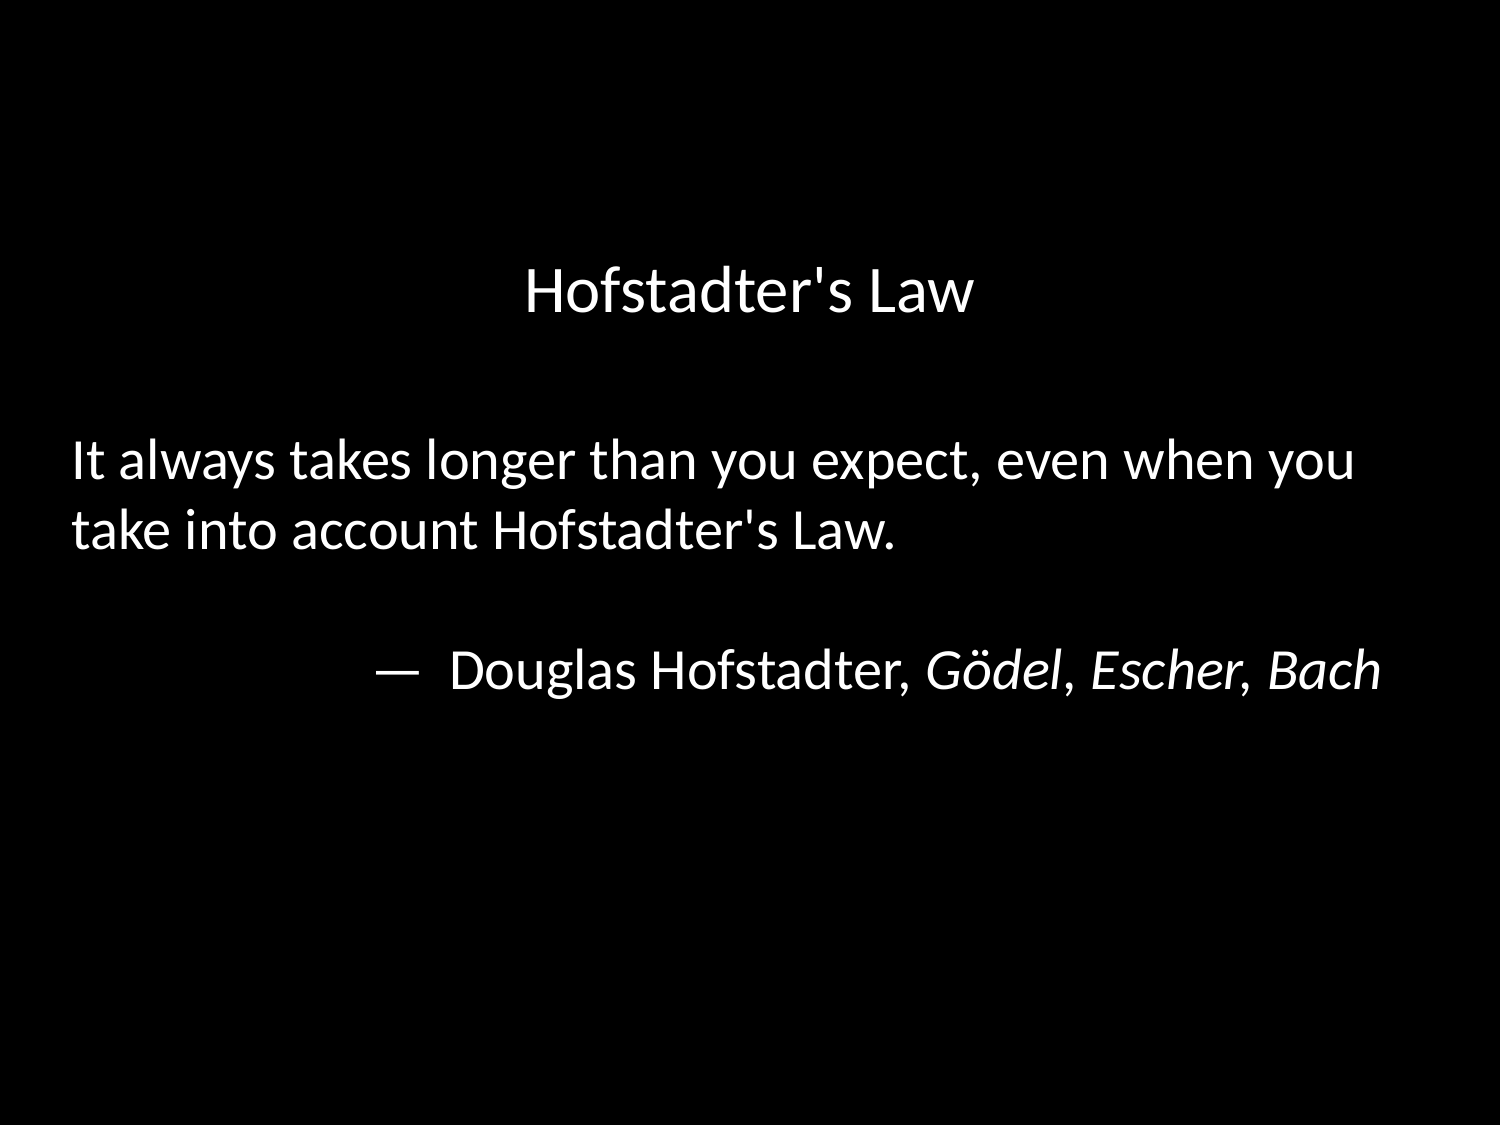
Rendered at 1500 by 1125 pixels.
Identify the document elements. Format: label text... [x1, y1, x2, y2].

title Hofstadter's Law [75, 158, 1425, 413]
text_box It always takes longer than you expect, even when you take into account Hofstadter's Law. — Douglas Hofstadter, Gödel, Escher, Bach [56, 413, 1444, 709]
